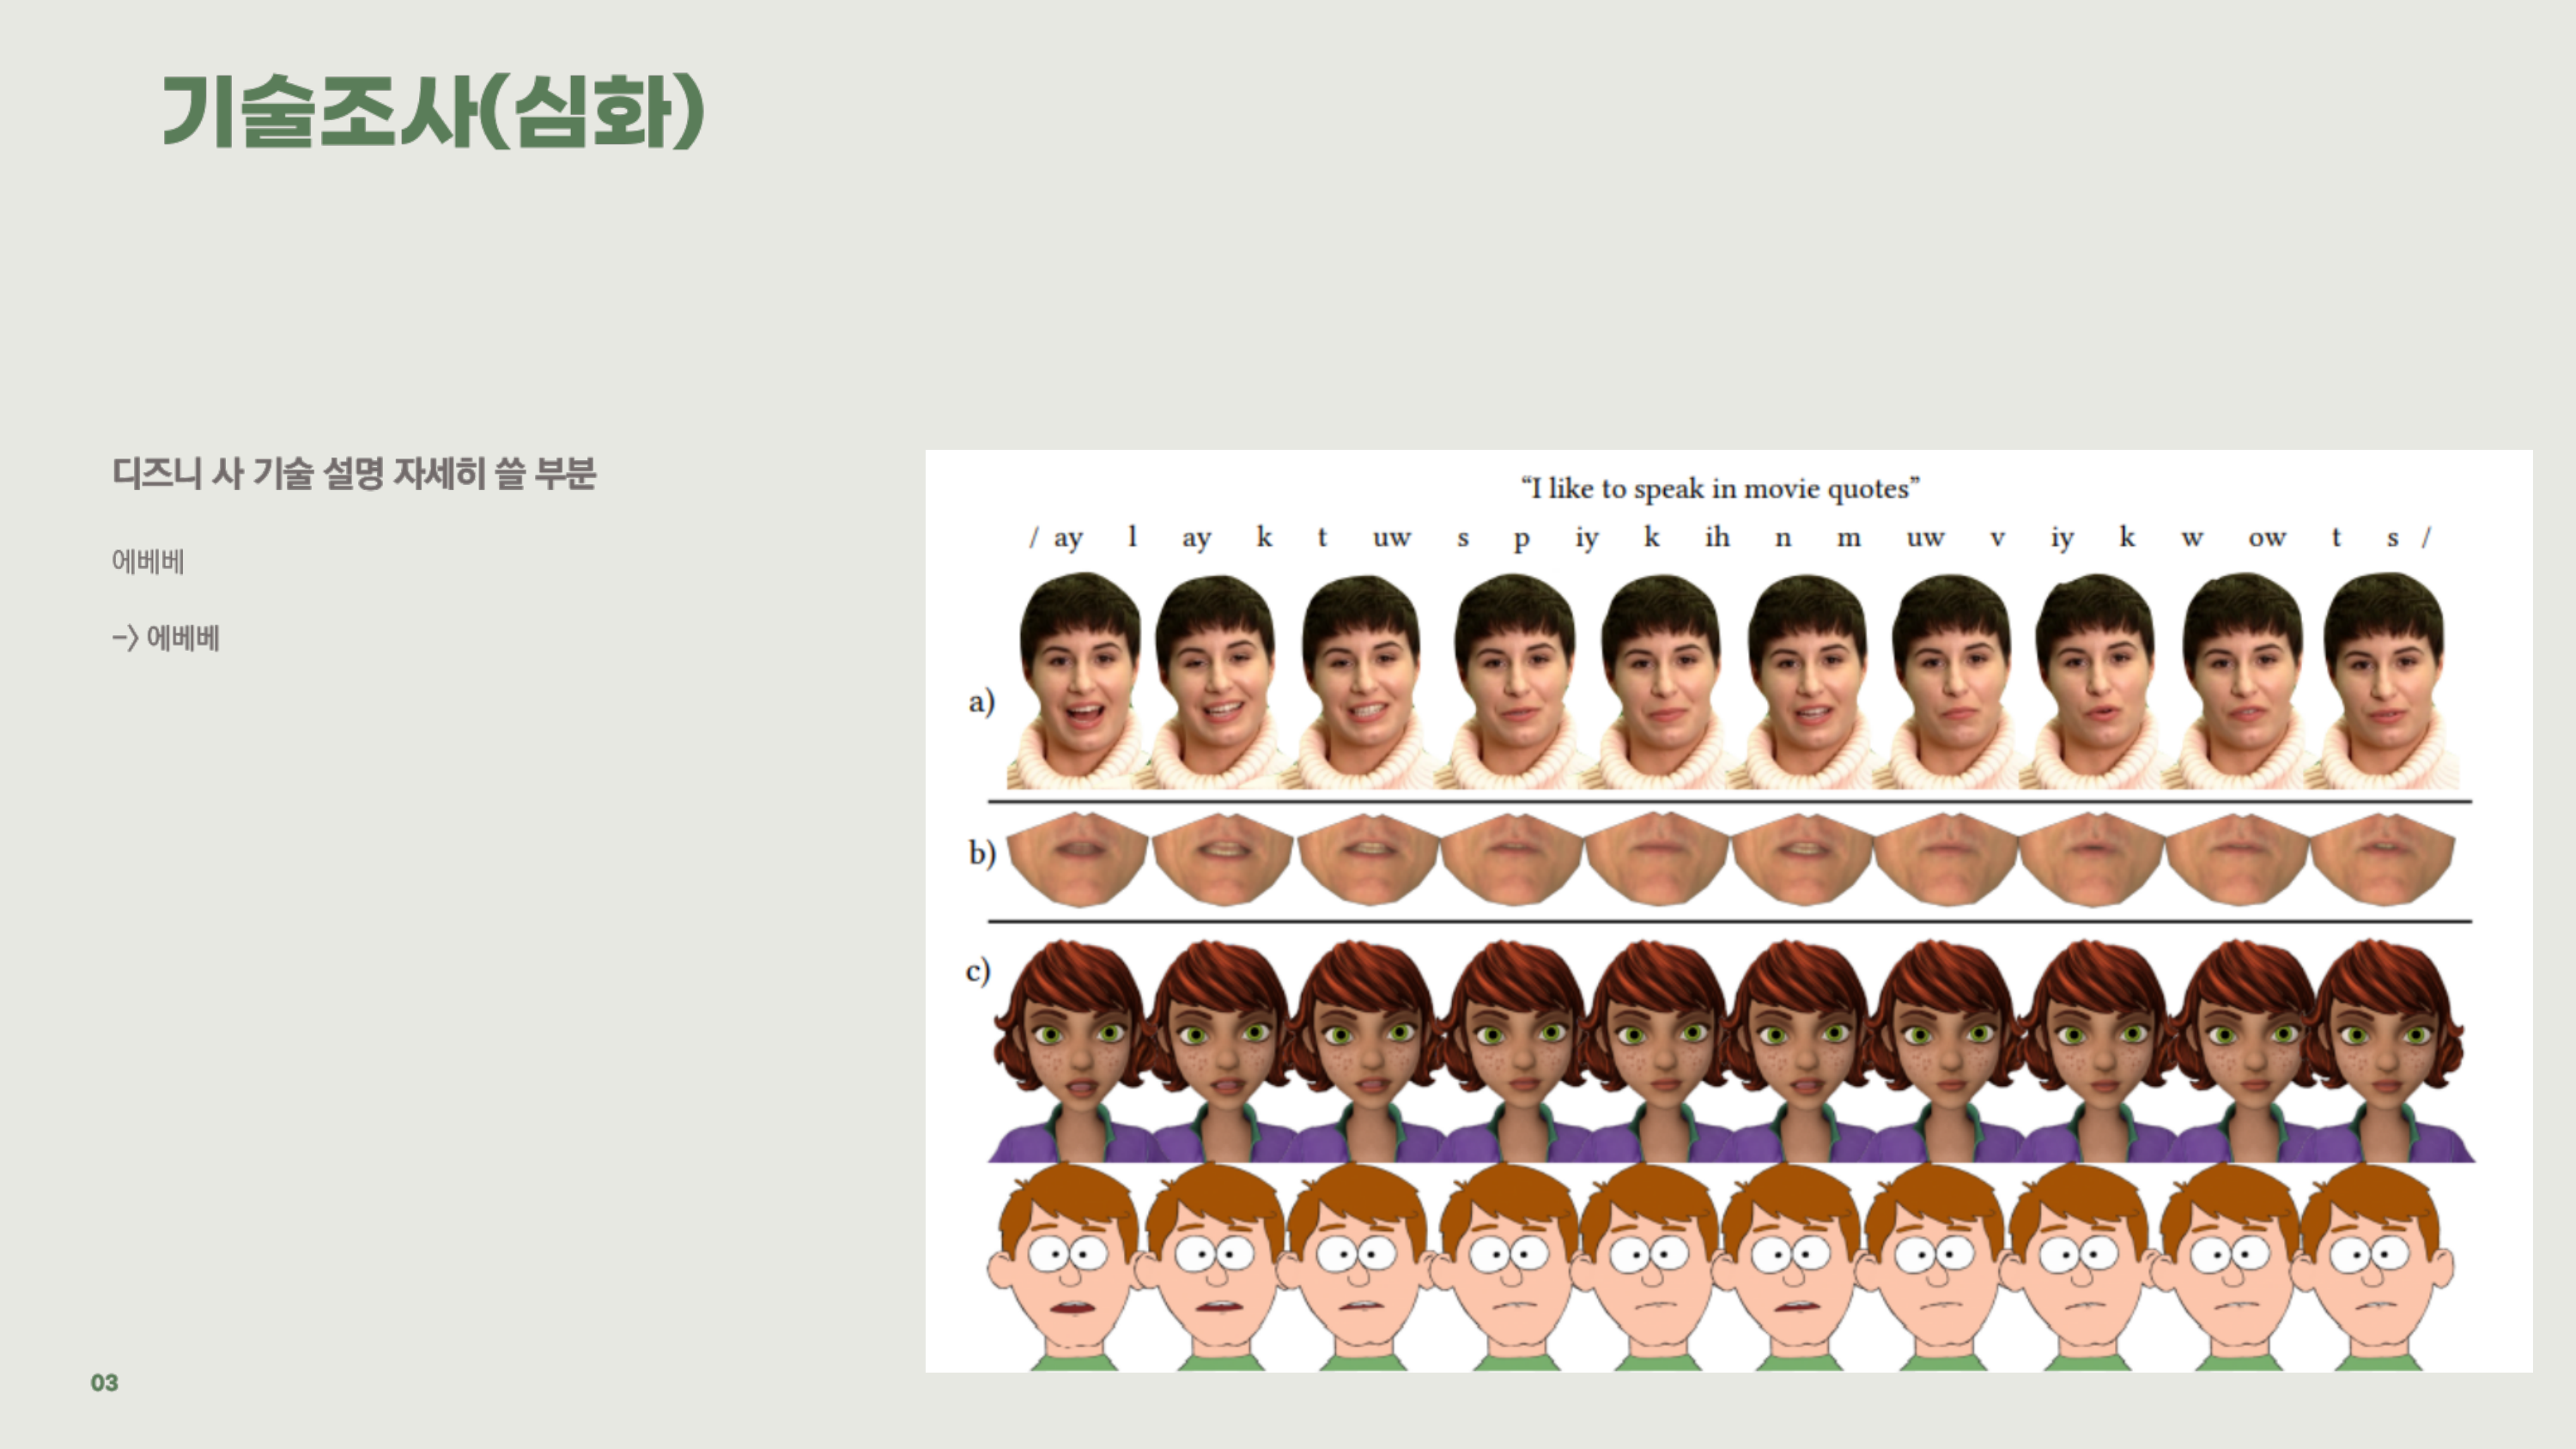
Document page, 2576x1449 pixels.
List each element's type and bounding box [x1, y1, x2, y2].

picture [146, 49, 746, 201]
picture [106, 444, 615, 676]
text_box [926, 450, 2534, 1373]
picture [88, 1368, 129, 1405]
